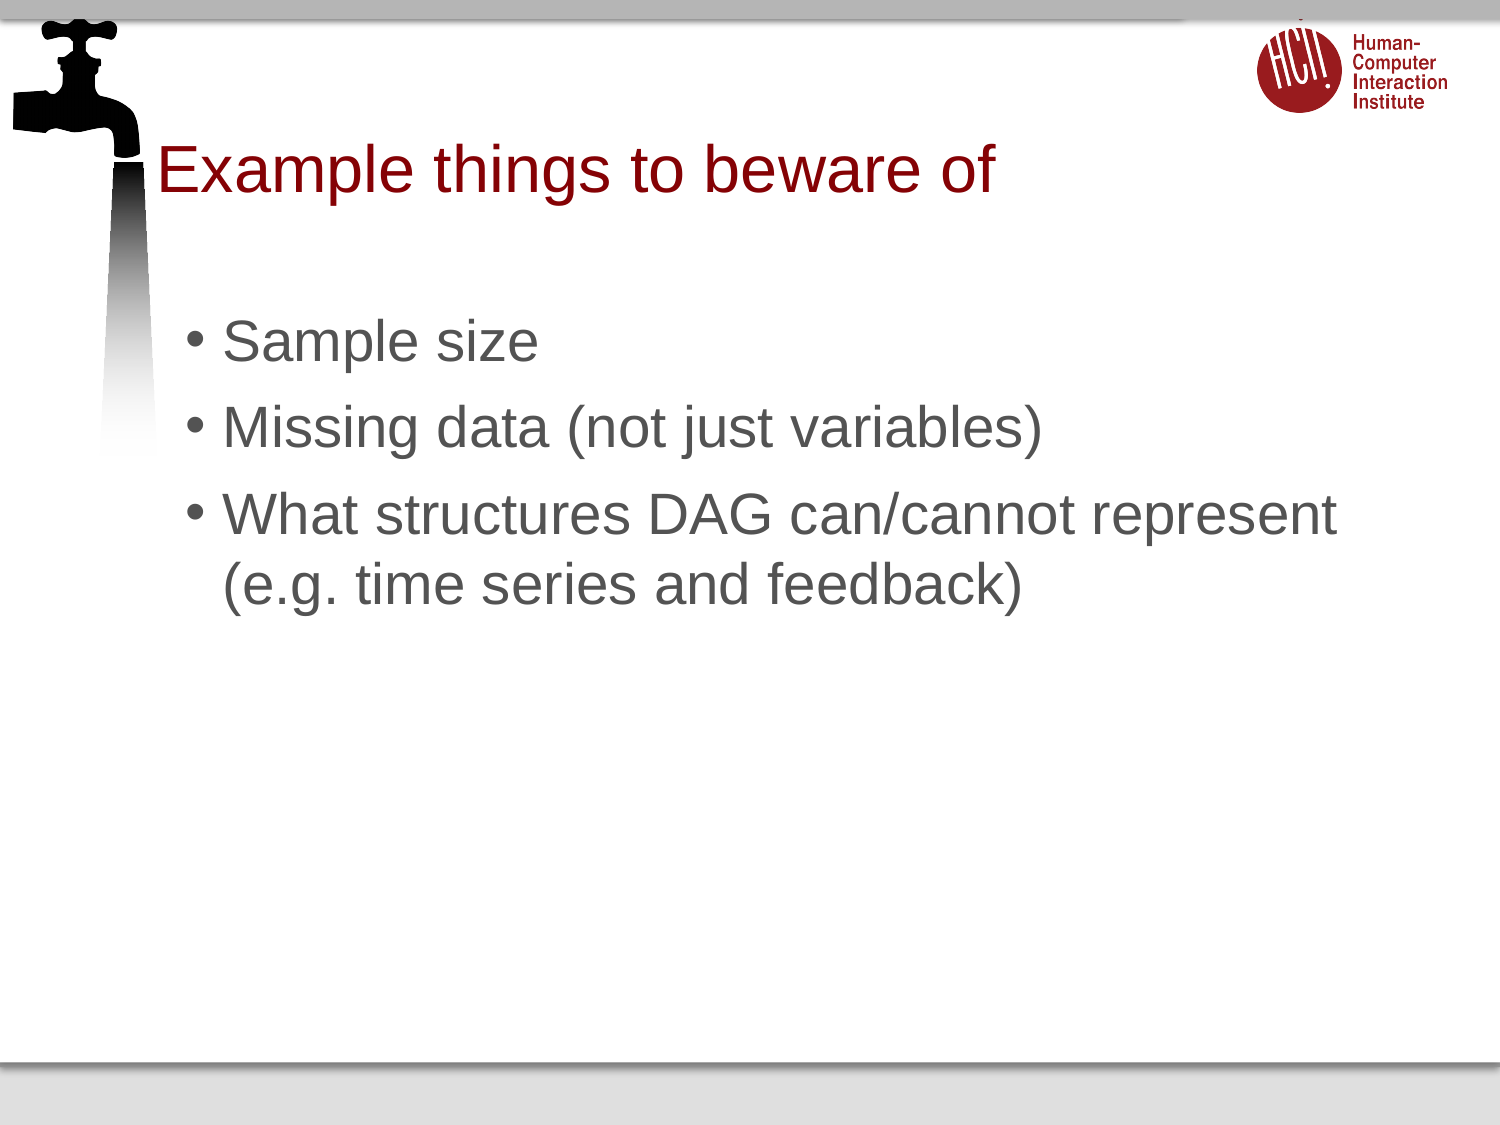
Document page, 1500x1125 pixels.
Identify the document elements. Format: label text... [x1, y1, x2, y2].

list Sample size Missing data (not just variables) What structures DAG can/cannot represent (e.g. time series and feedback) [185, 303, 1342, 1022]
title Example things to beware of [156, 50, 1187, 214]
picture [13, 20, 140, 158]
picture [1257, 20, 1447, 113]
